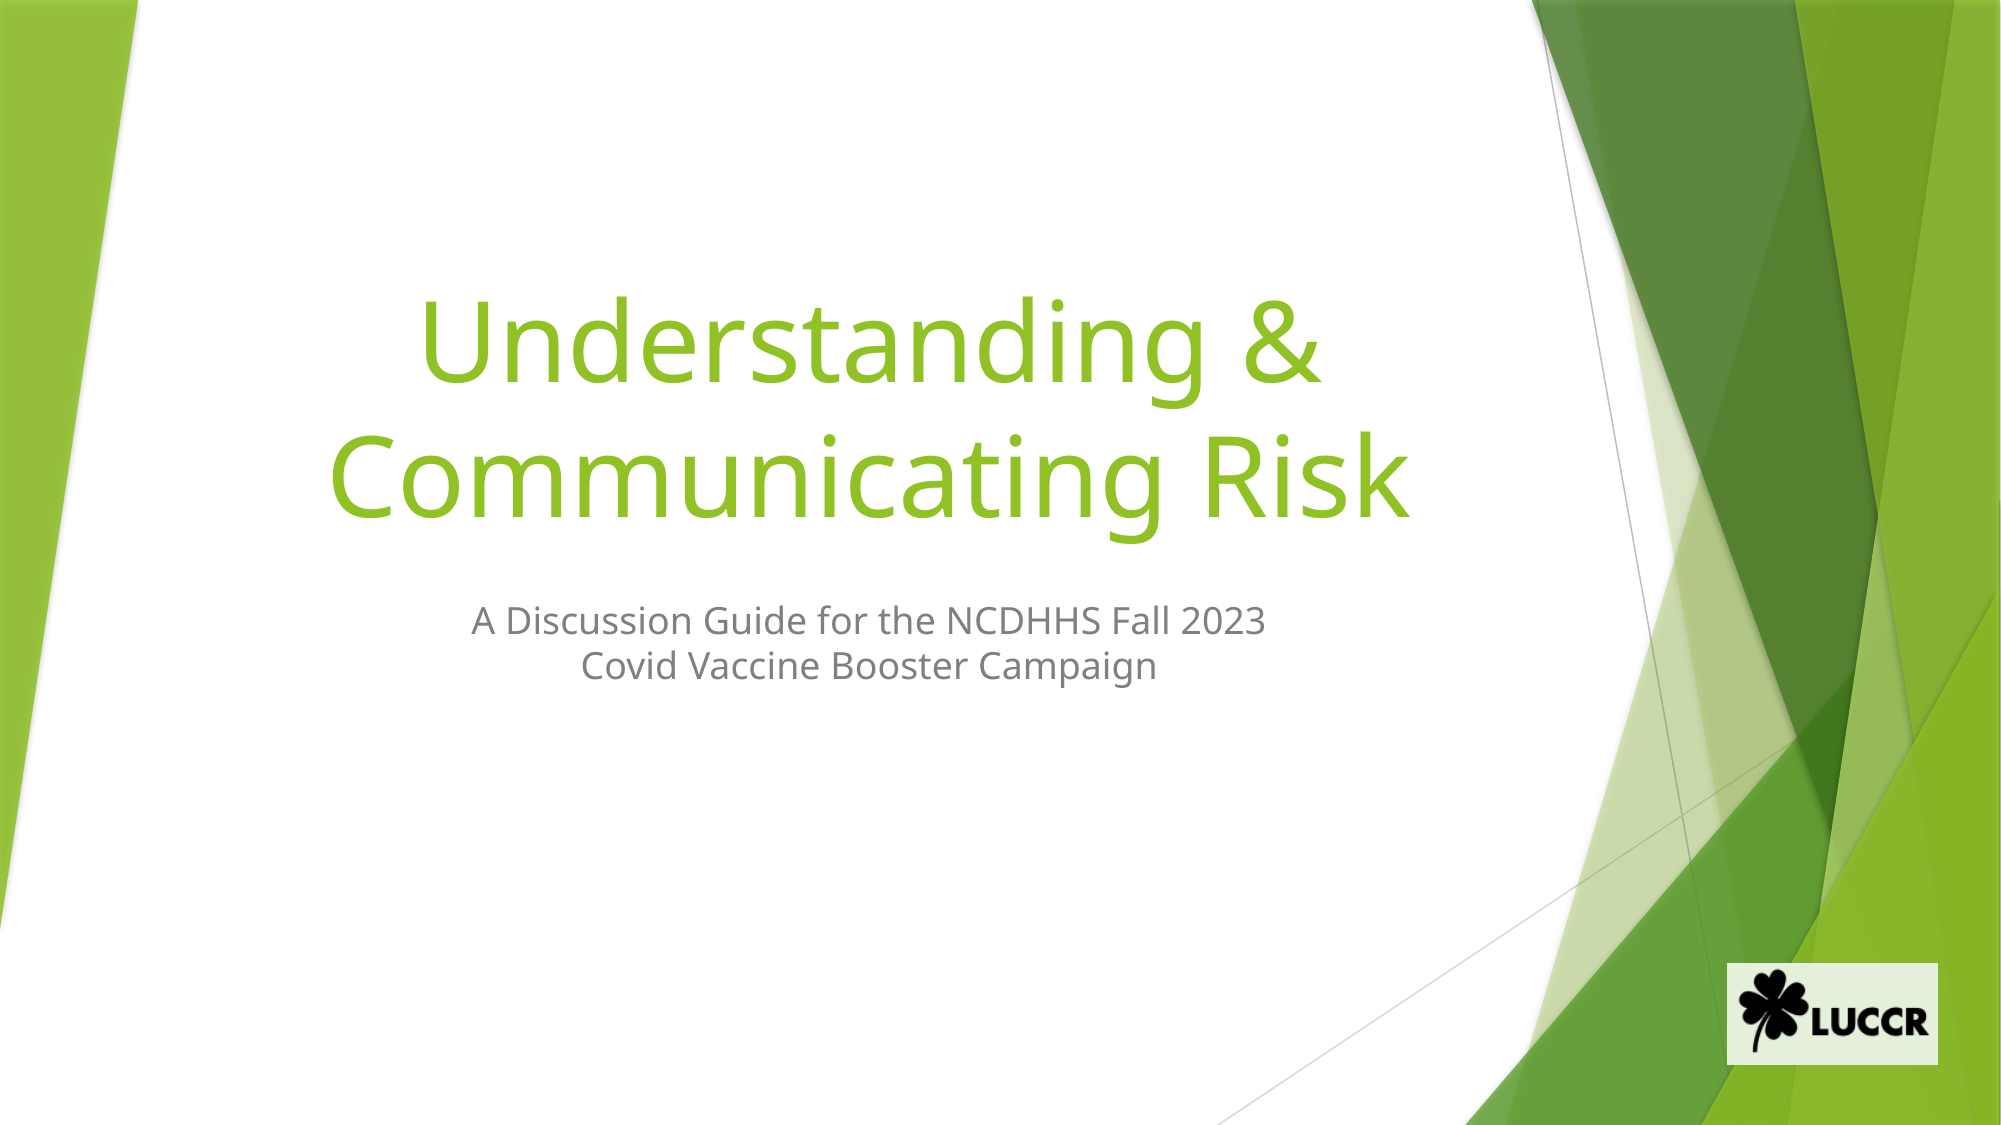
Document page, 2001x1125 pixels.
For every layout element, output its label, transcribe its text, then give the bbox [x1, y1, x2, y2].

subtitle A Discussion Guide for the NCDHHS Fall 2023 Covid Vaccine Booster Campaign [449, 589, 1290, 770]
title Understanding & Communicating Risk [232, 277, 1507, 548]
picture [1727, 963, 1938, 1066]
